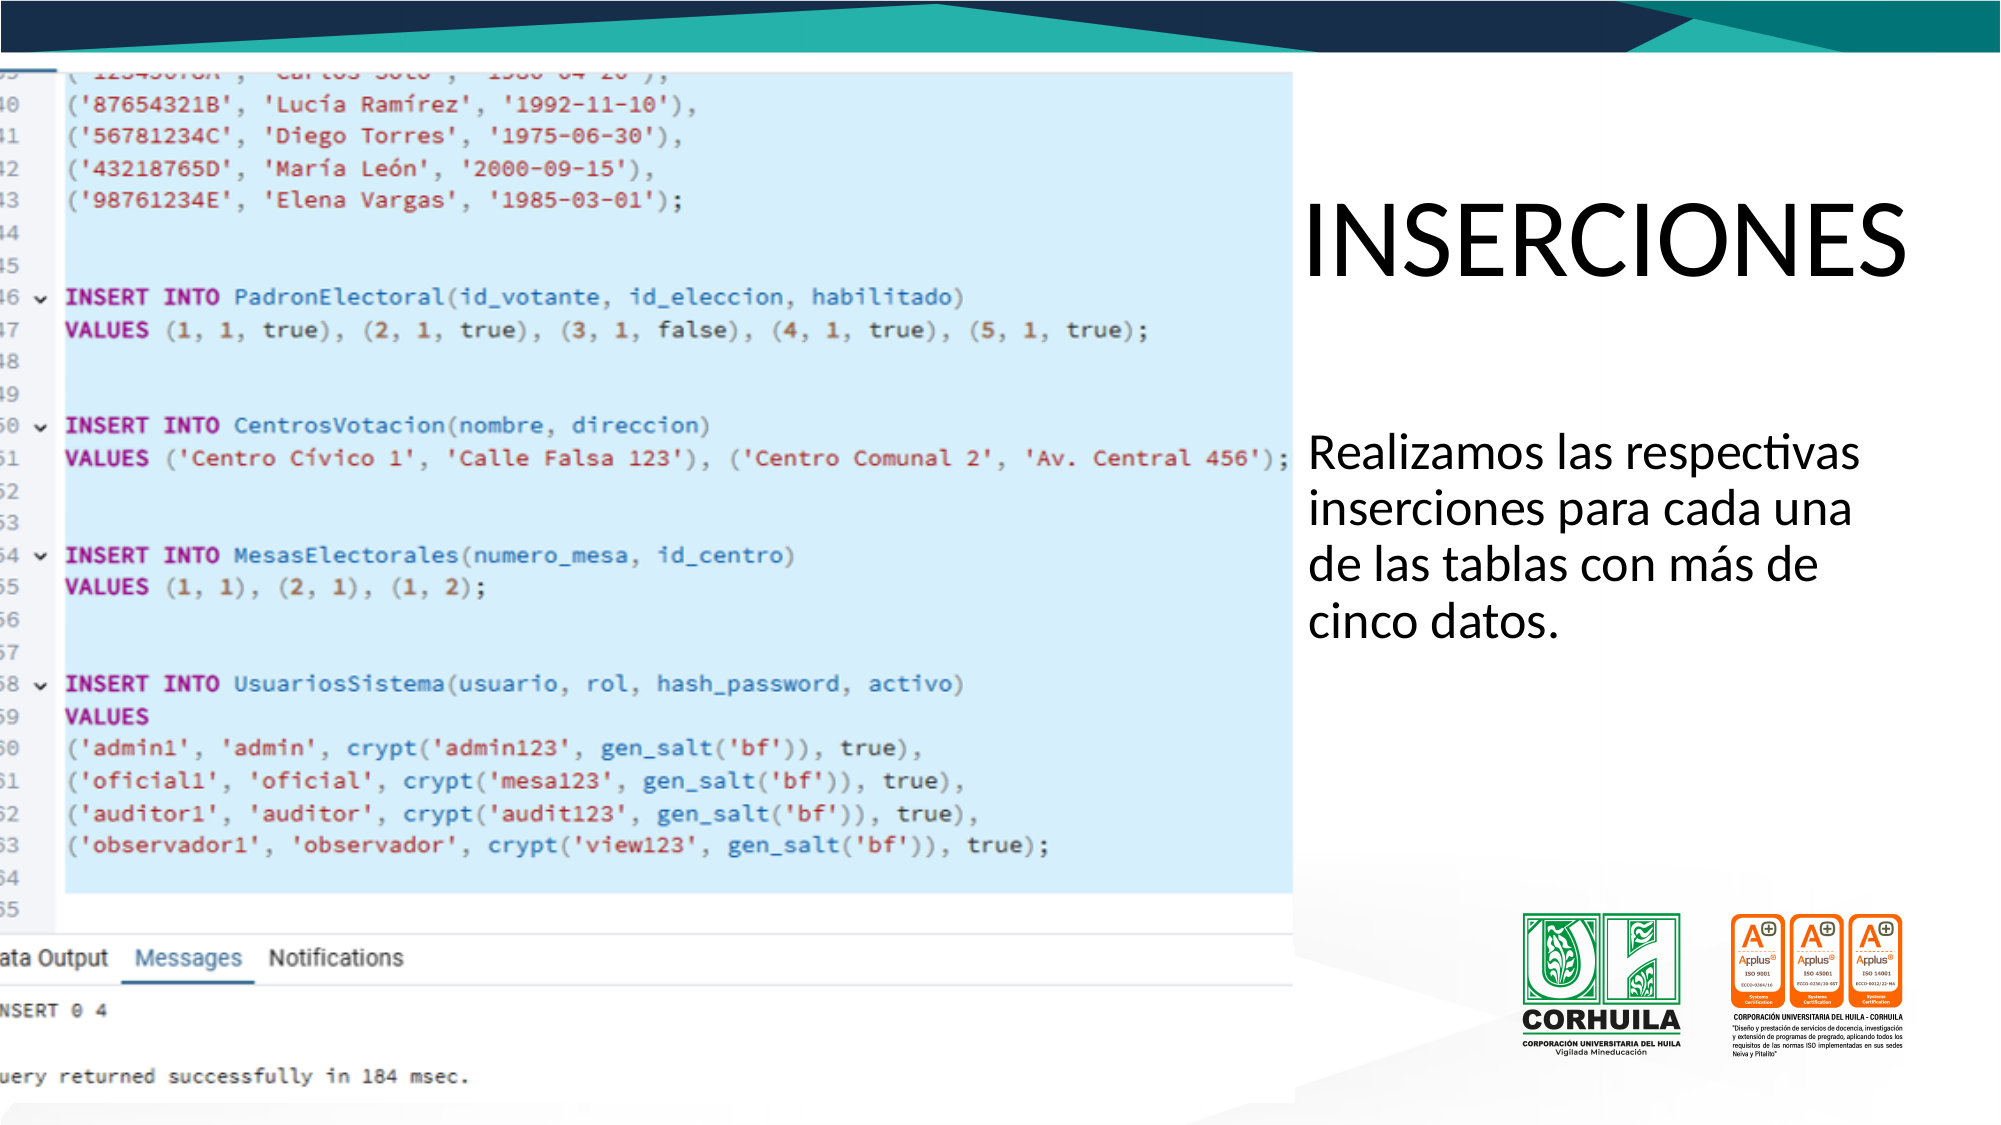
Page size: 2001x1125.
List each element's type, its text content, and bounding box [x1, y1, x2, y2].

text_box Realizamos las respectivas inserciones para cada una de las tablas con más de cinco datos. [1294, 417, 1916, 1125]
picture [0, 0, 2000, 1125]
title INSERCIONES [1297, 156, 2001, 345]
